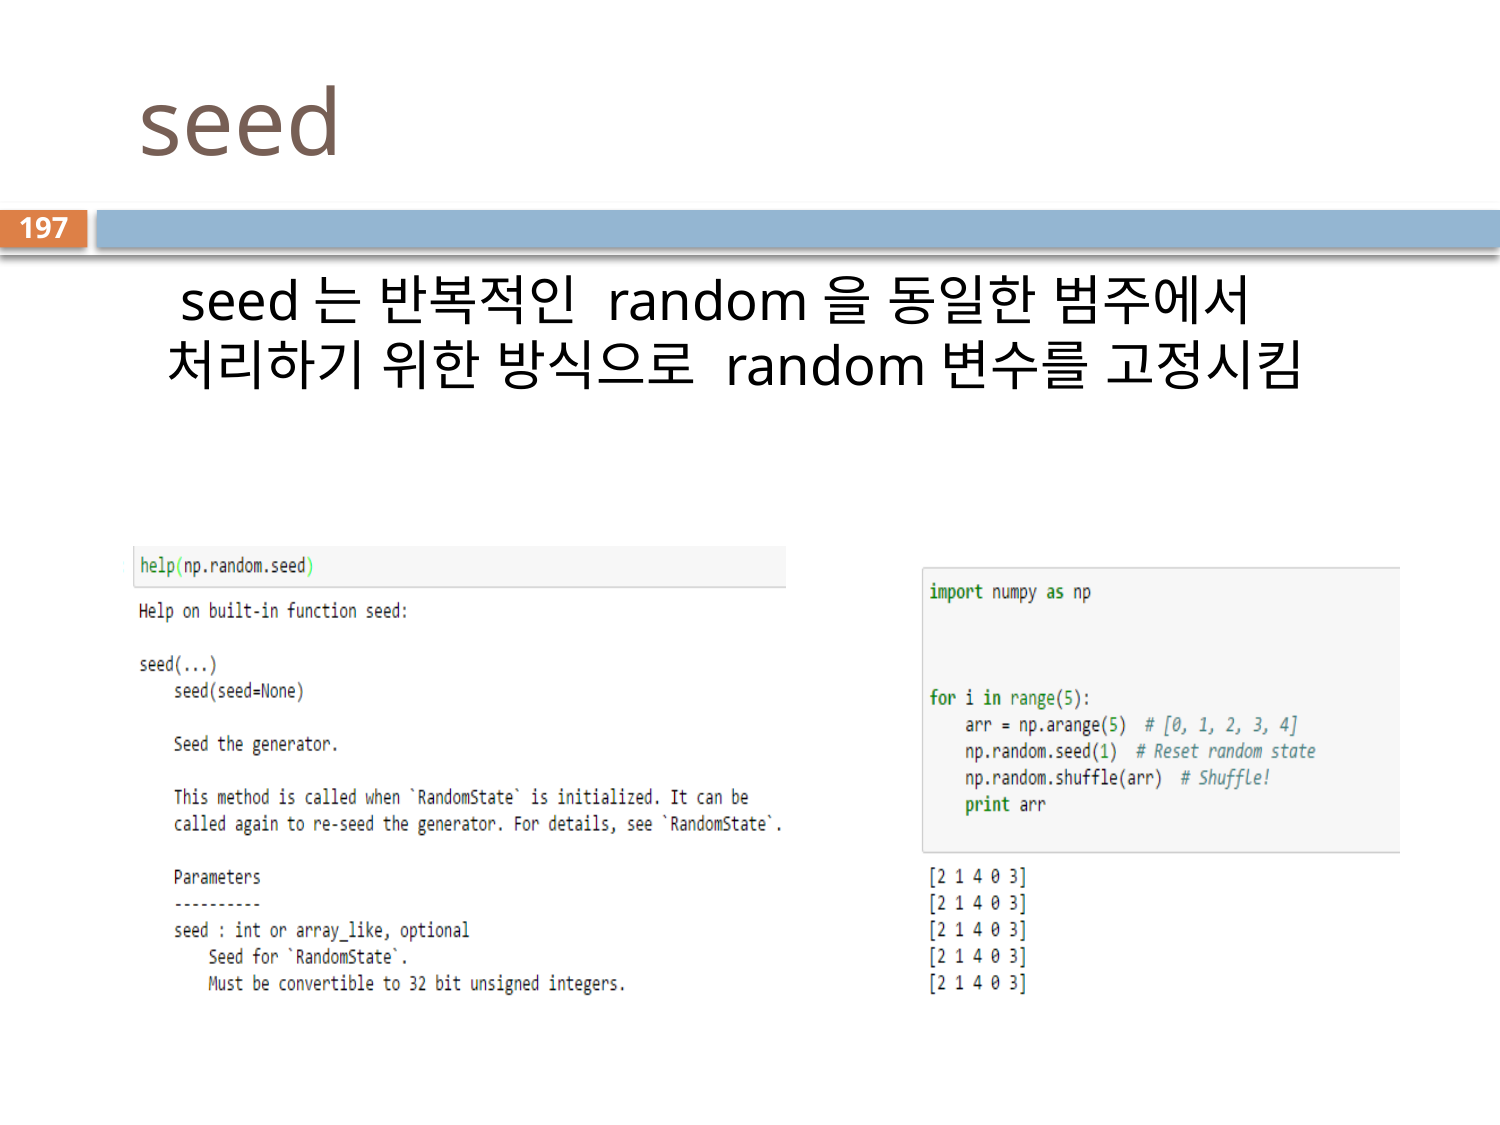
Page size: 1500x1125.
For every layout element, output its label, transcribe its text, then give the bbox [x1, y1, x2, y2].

list seed는 반복적인 random을 동일한 범주에서 처리하기 위한 방식으로 random변수를 고정시킴 [76, 259, 1427, 480]
title seed [100, 37, 1438, 200]
picture [915, 557, 1400, 1000]
slide_number 197 [0, 208, 88, 249]
picture [123, 546, 786, 1014]
